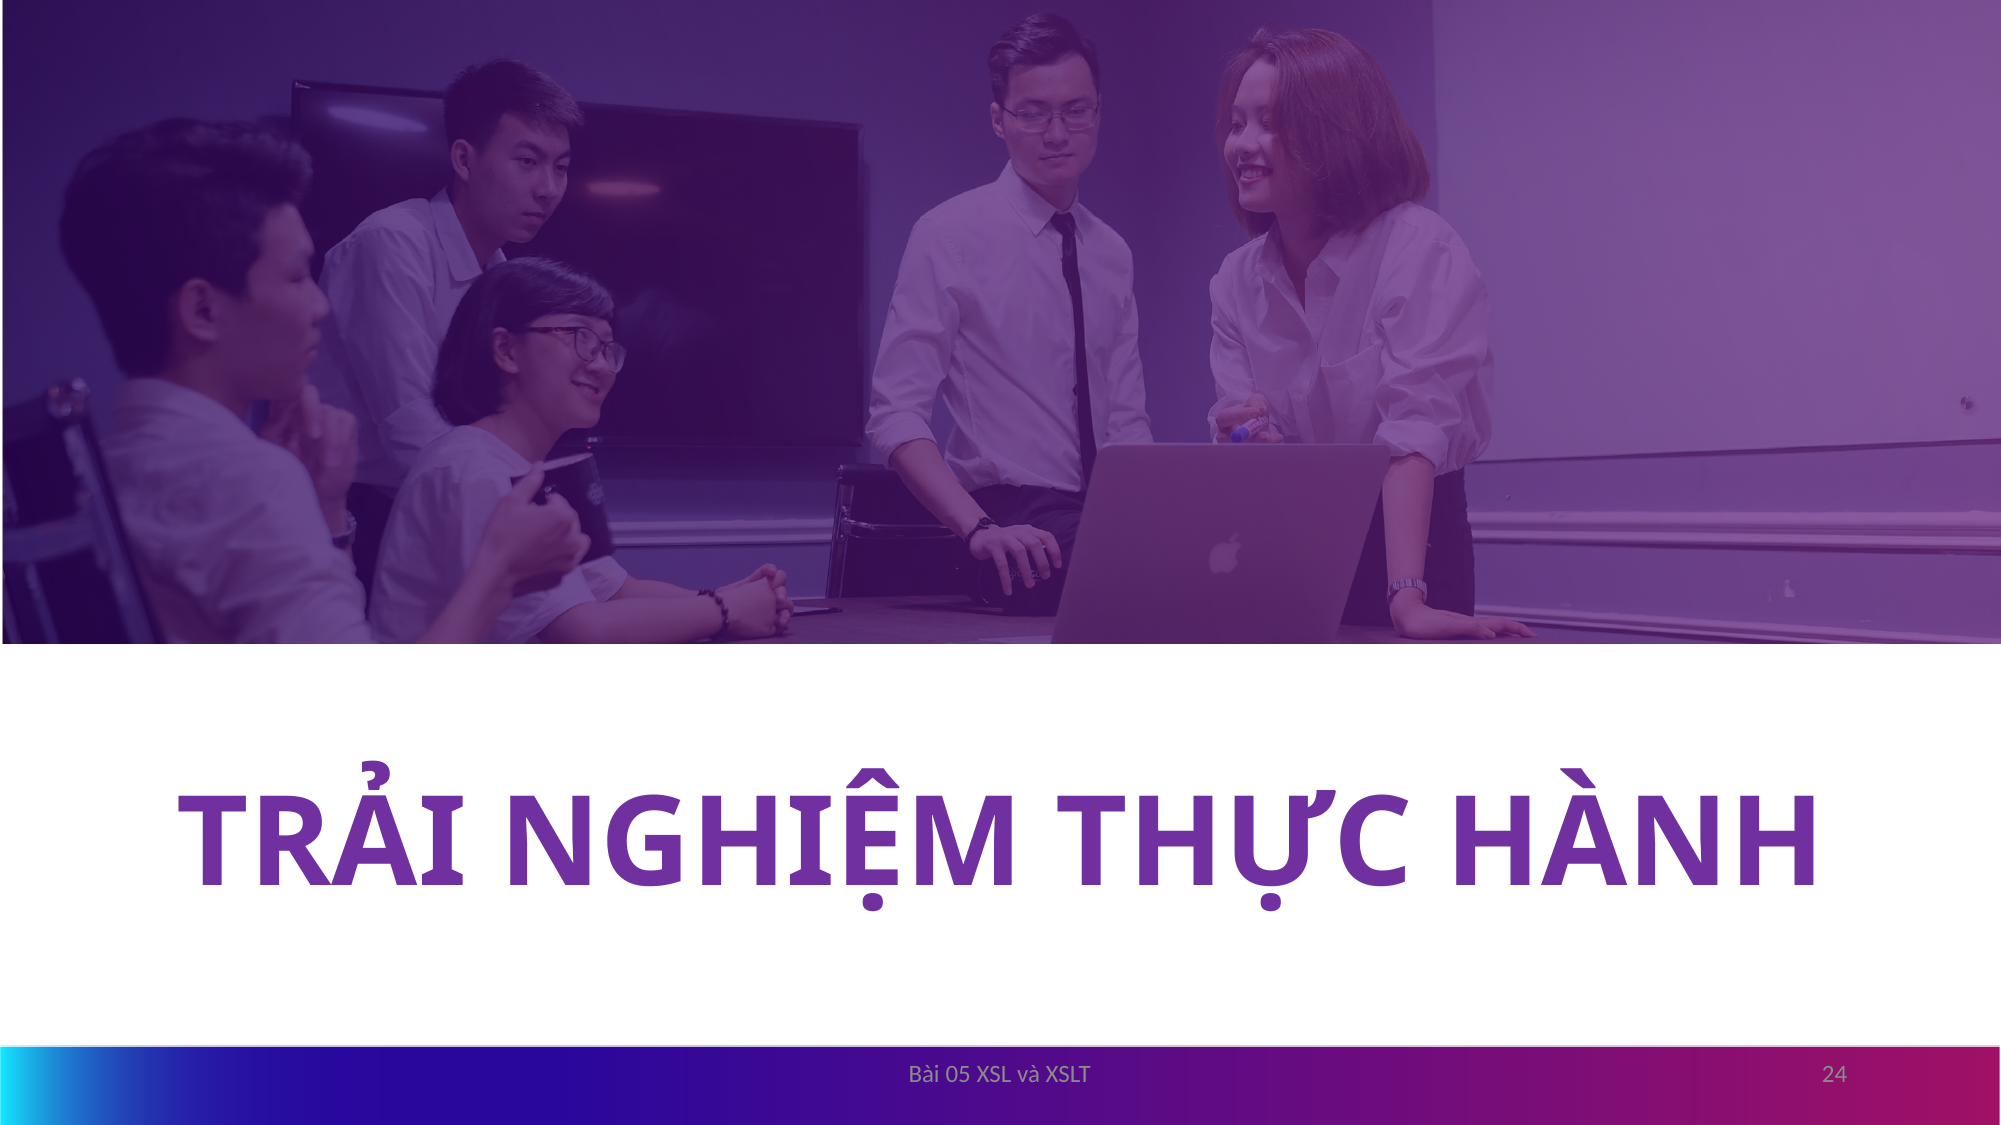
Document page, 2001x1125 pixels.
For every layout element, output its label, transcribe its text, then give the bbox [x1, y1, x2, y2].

picture [0, 1045, 2000, 1125]
text_box TRẢI NGHIỆM THỰC HÀNH [67, 678, 1936, 918]
picture [0, 0, 2001, 644]
